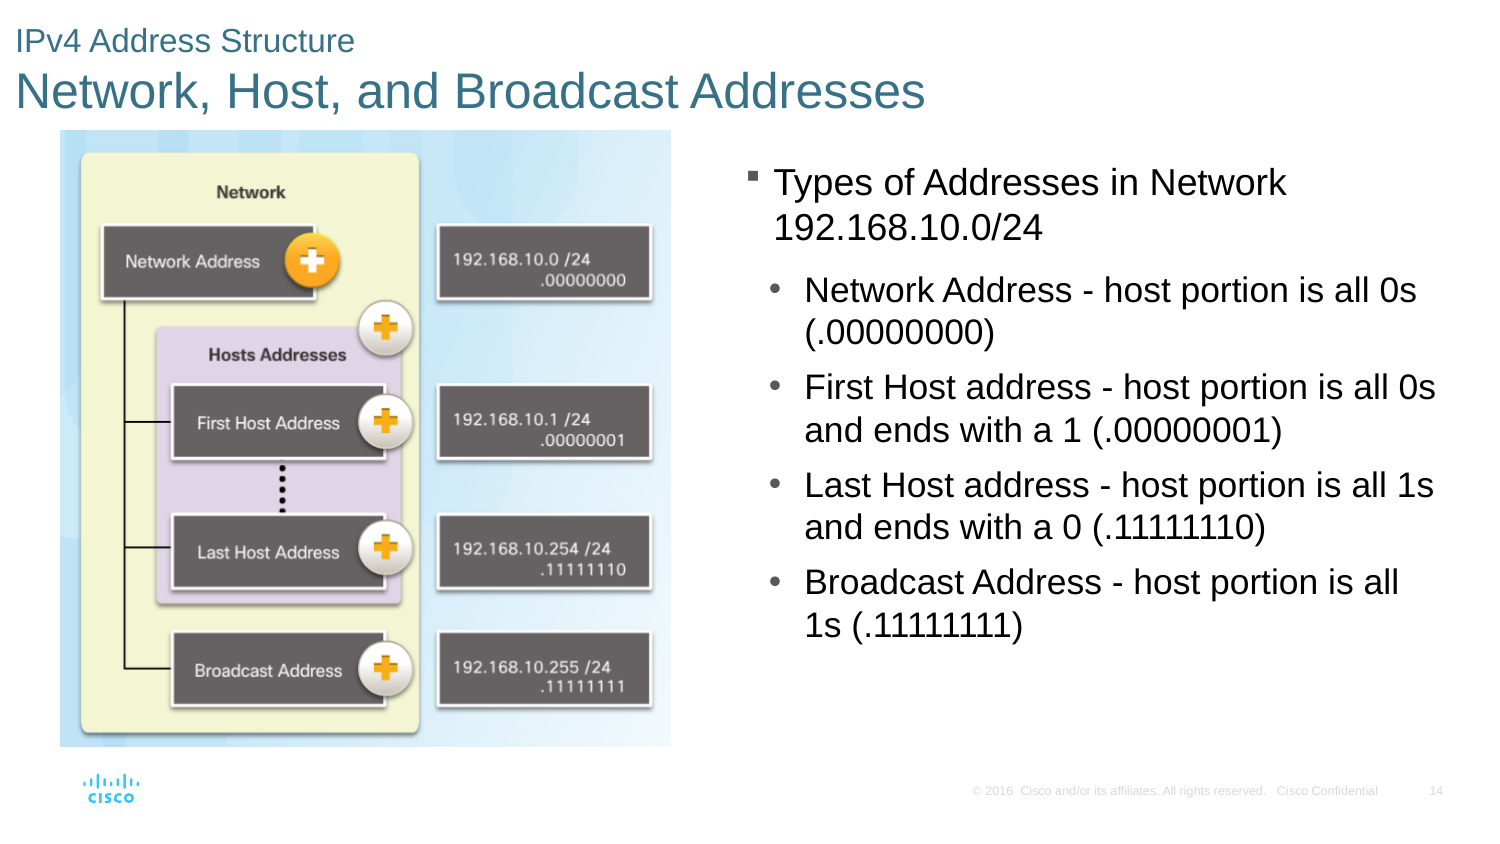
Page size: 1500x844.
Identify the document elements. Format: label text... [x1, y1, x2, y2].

text_box Types of Addresses in Network 192.168.10.0/24 Network Address - host portion is all 0s (.00000000) First Host address - host portion is all 0s and ends with a 1 (.00000001) Last Host address - host portion is all 1s and ends with a 0 (.11111110) Broadcast Address - host portion is all 1s (.11111111) [730, 150, 1473, 770]
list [60, 130, 671, 747]
title IPv4 Address Structure Network, Host, and Broadcast Addresses [0, 6, 1500, 131]
